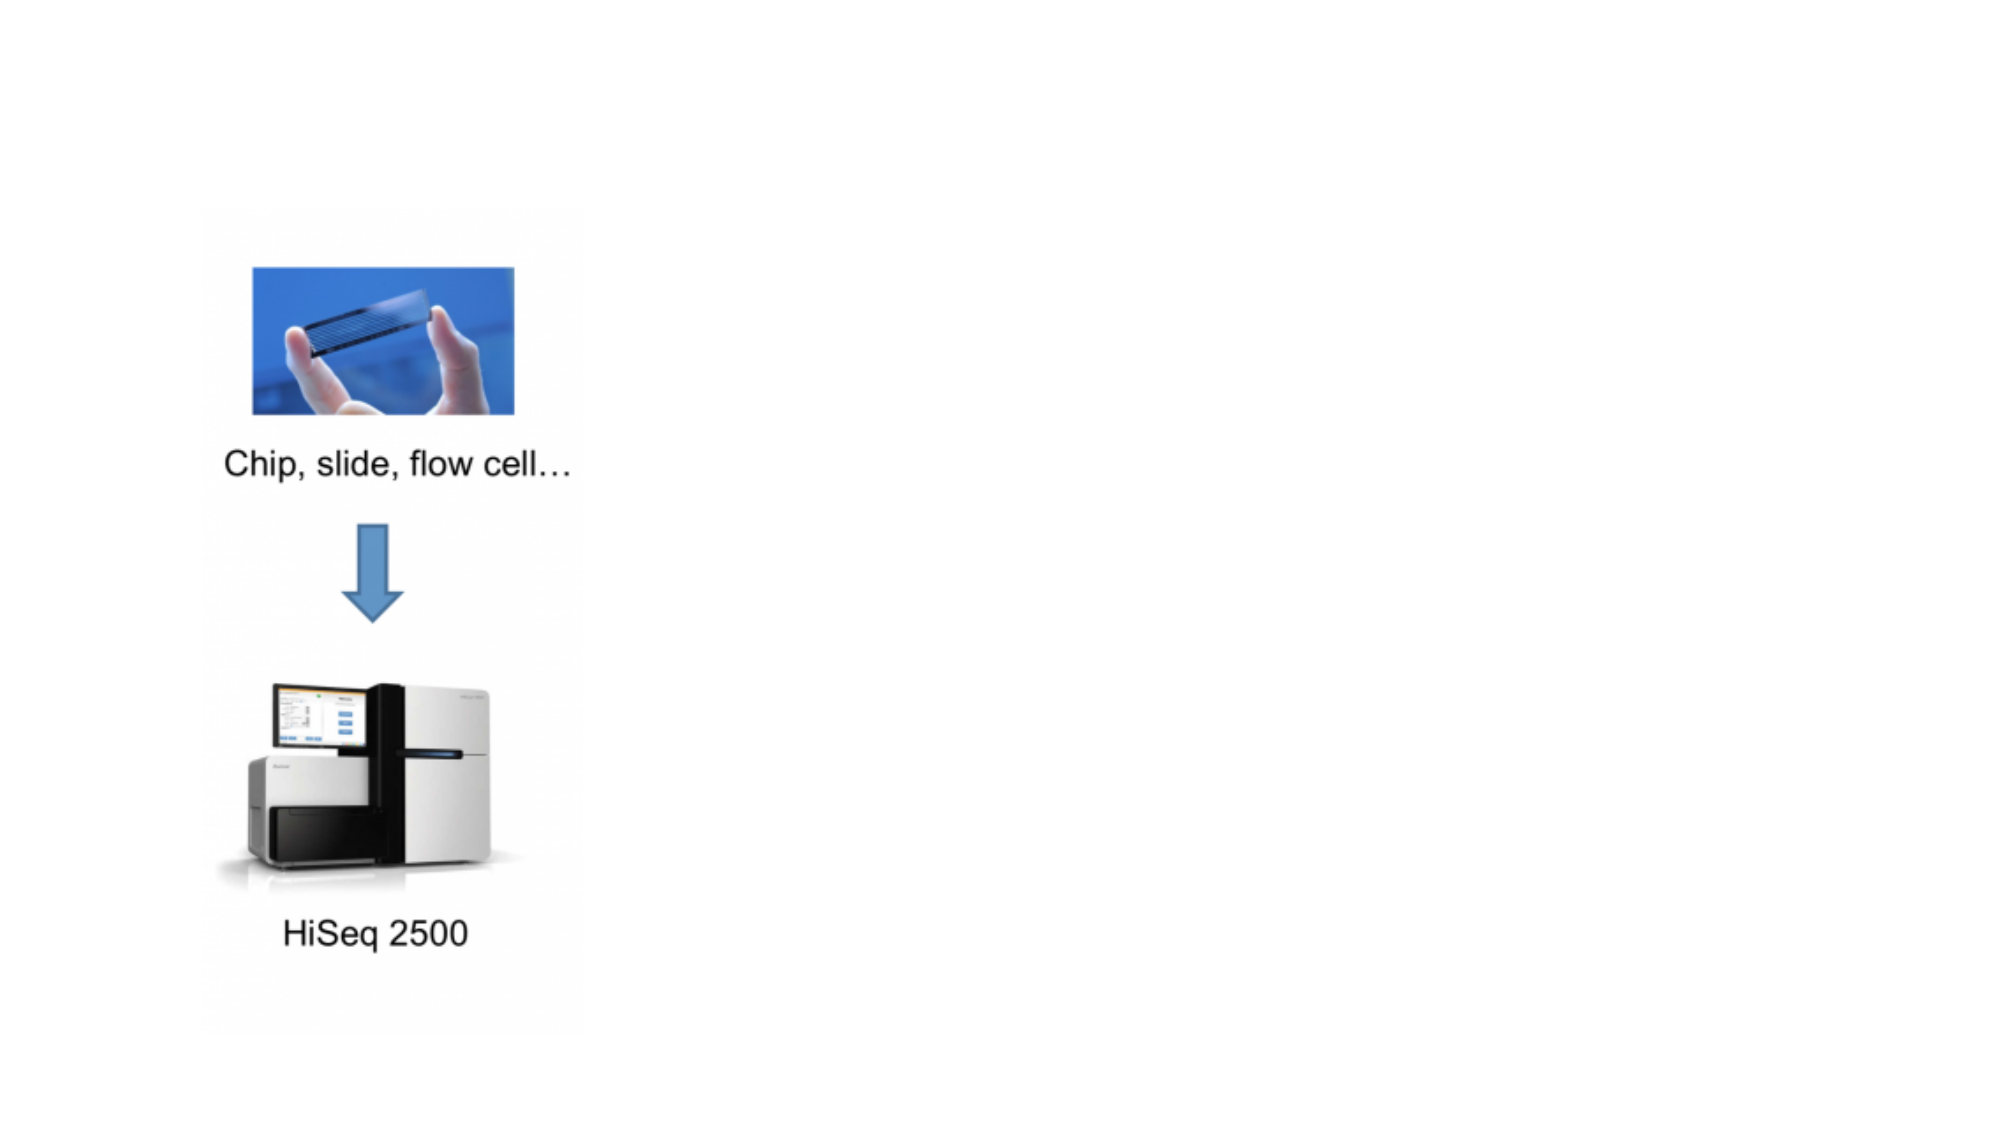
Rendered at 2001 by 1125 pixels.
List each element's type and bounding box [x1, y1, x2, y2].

picture [201, 209, 583, 1035]
text_box [181, 188, 1951, 1062]
